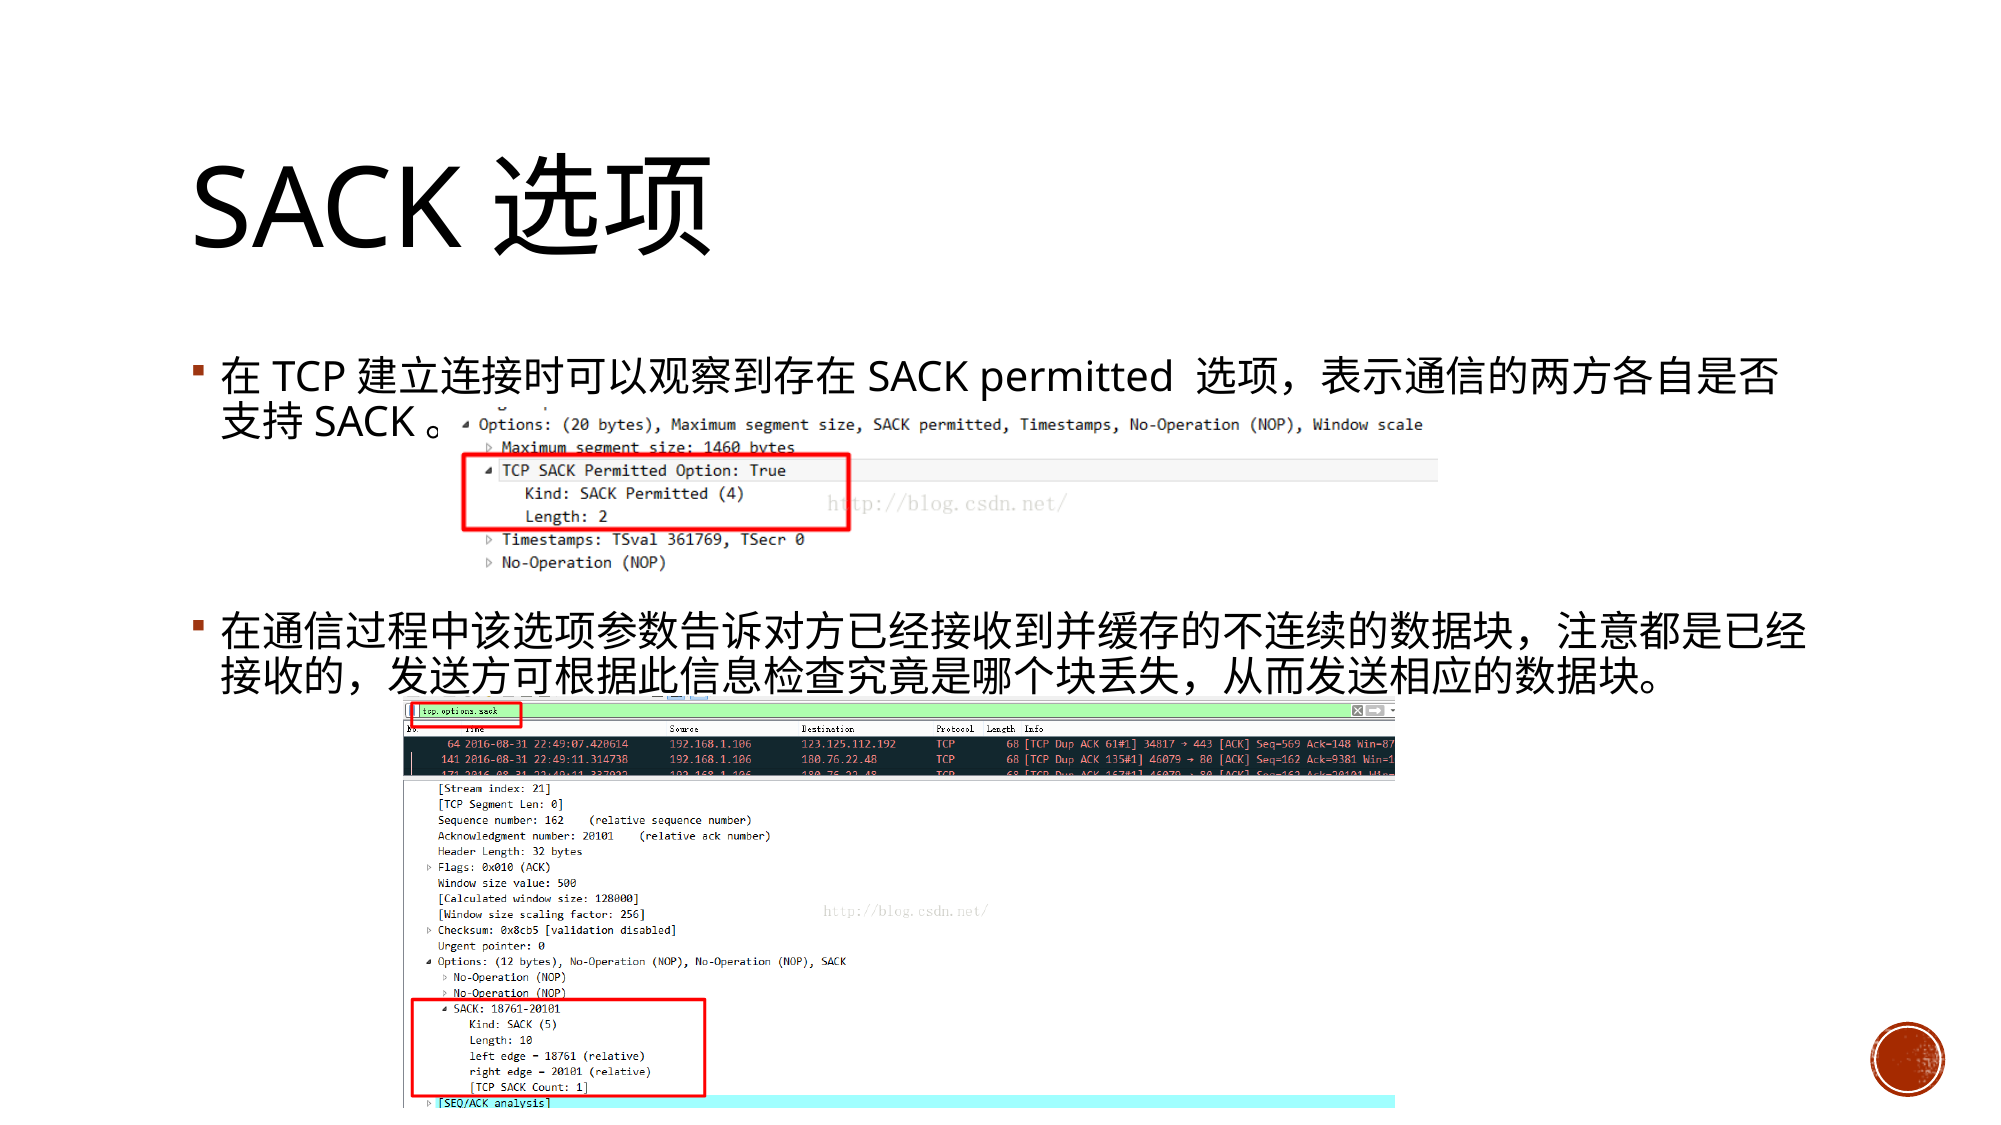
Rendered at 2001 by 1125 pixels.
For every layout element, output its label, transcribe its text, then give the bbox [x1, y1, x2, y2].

list 在TCP建立连接时可以观察到存在SACK permitted 选项，表示通信的两方各自是否支持SACK。 在通信过程中该选项参数告诉对方已经接收到并缓存的不连续的数据块，注意都是已经接收的，发送方可根据此信息检查究竟是哪个块丢失，从而发送相应的数据块。 [175, 348, 1826, 1013]
picture [438, 407, 1438, 576]
picture [403, 696, 1395, 1108]
title Sack选项 [175, 79, 1826, 344]
